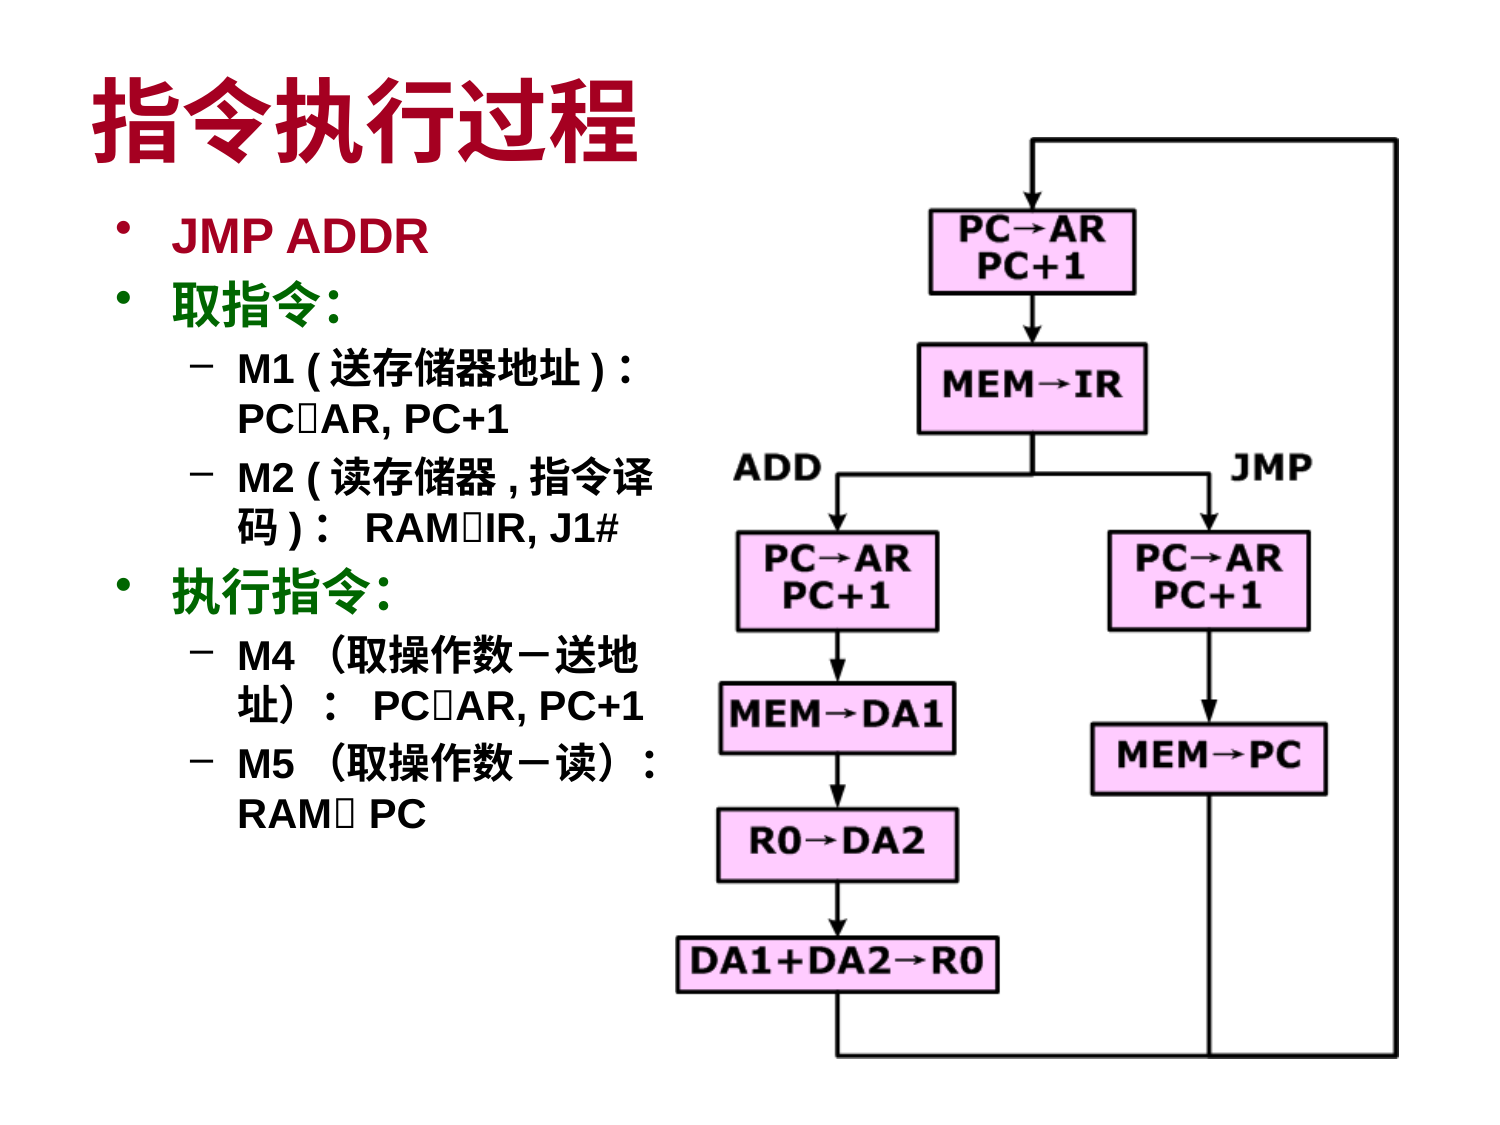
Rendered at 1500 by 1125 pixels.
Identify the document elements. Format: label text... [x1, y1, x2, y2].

title 指令执行过程 [75, 24, 1425, 213]
list JMP ADDR 取指令： M1 (送存储器地址)：PCAR, PC+1 M2 (读存储器,指令译码)：RAMIR, J1# 执行指令： M4（取操作数－送地址）：PCAR, PC+1 M5（取操作数－读）：RAM PC [100, 196, 669, 965]
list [674, 137, 1400, 1060]
